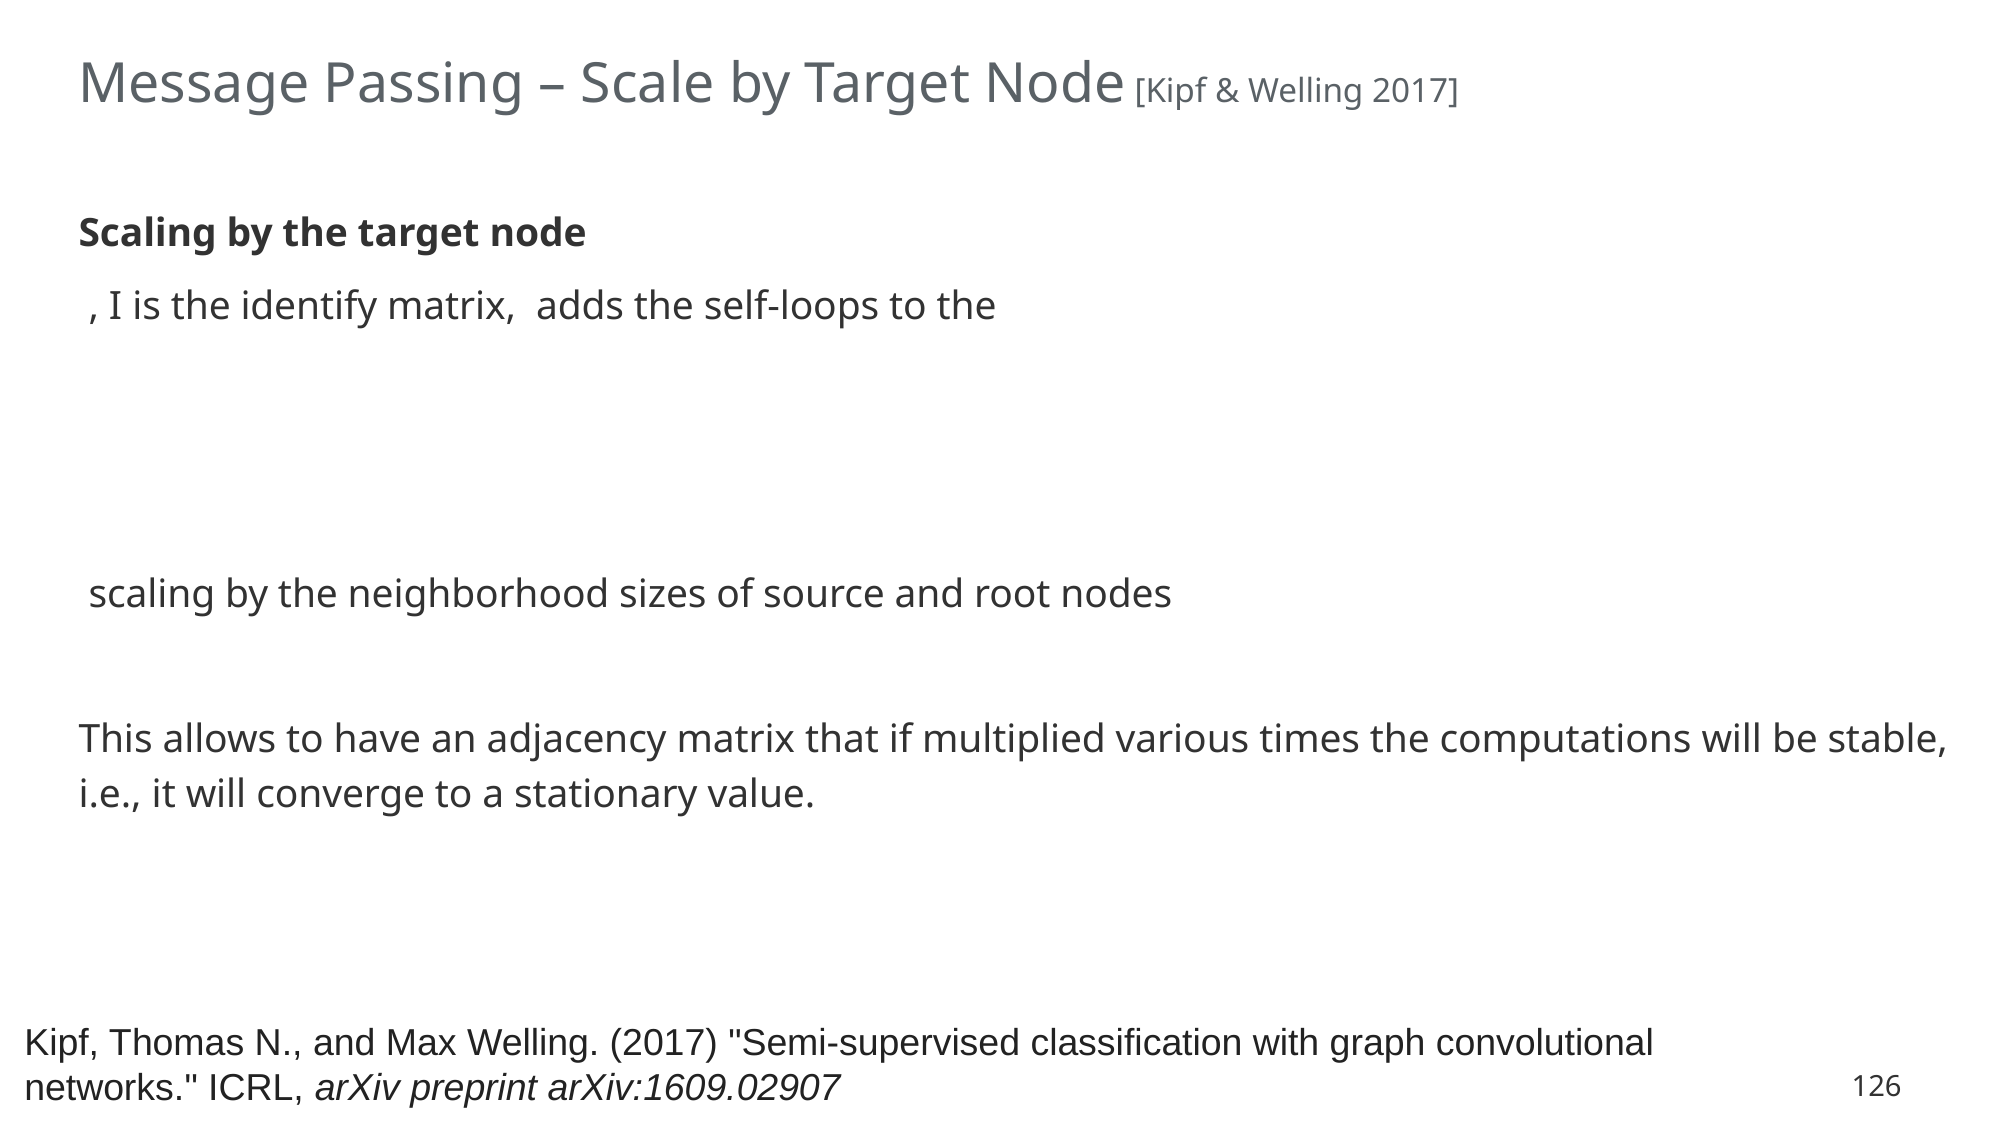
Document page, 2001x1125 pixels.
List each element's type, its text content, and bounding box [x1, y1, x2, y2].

text_box Kipf, Thomas N., and Max Welling. (2017) "Semi-supervised classification with graph convolutional networks." ICRL, arXiv preprint arXiv:1609.02907 [9, 1011, 1853, 1116]
title Message Passing – Scale by Target Node [Kipf & Welling 2017] [78, 23, 1583, 183]
slide_number 126 [1853, 1064, 1961, 1107]
